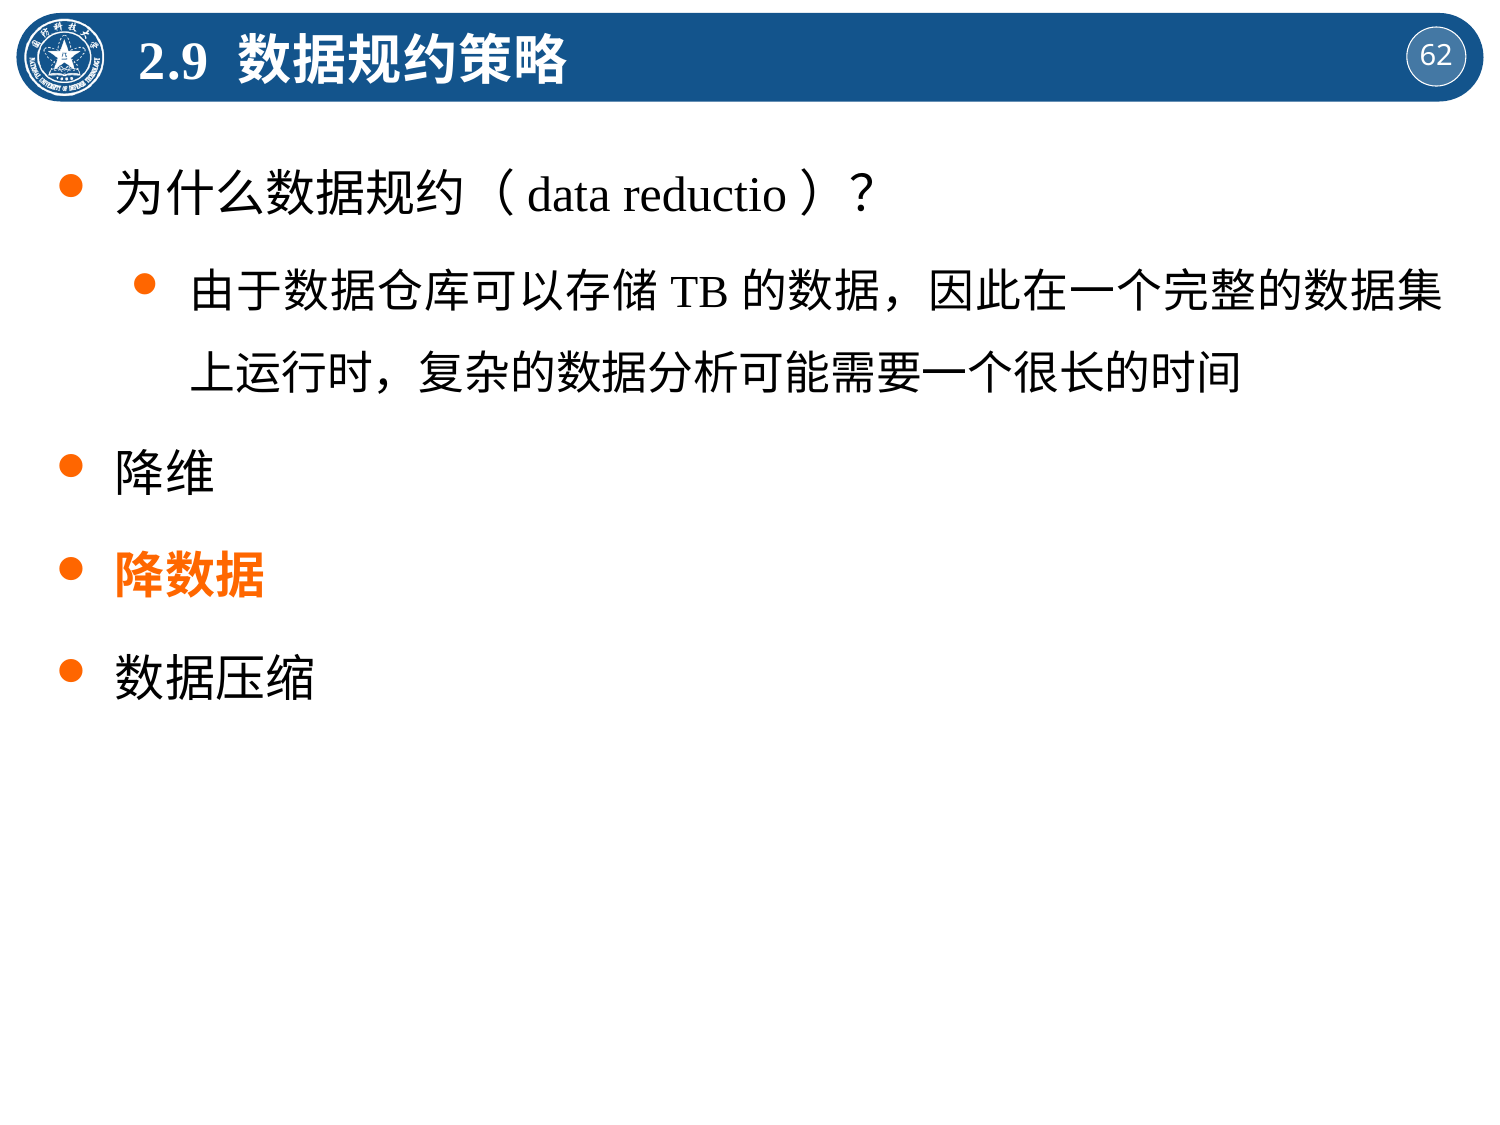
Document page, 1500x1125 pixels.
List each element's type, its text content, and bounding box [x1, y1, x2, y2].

title 2.9 数据规约策略 [124, 17, 1337, 123]
text_box 为什么数据规约（data reductio）？ 由于数据仓库可以存储TB的数据，因此在一个完整的数据集上运行时，复杂的数据分析可能需要一个很长的时间 降维 降数据 数据压缩 [41, 123, 1459, 714]
picture [16, 9, 111, 104]
